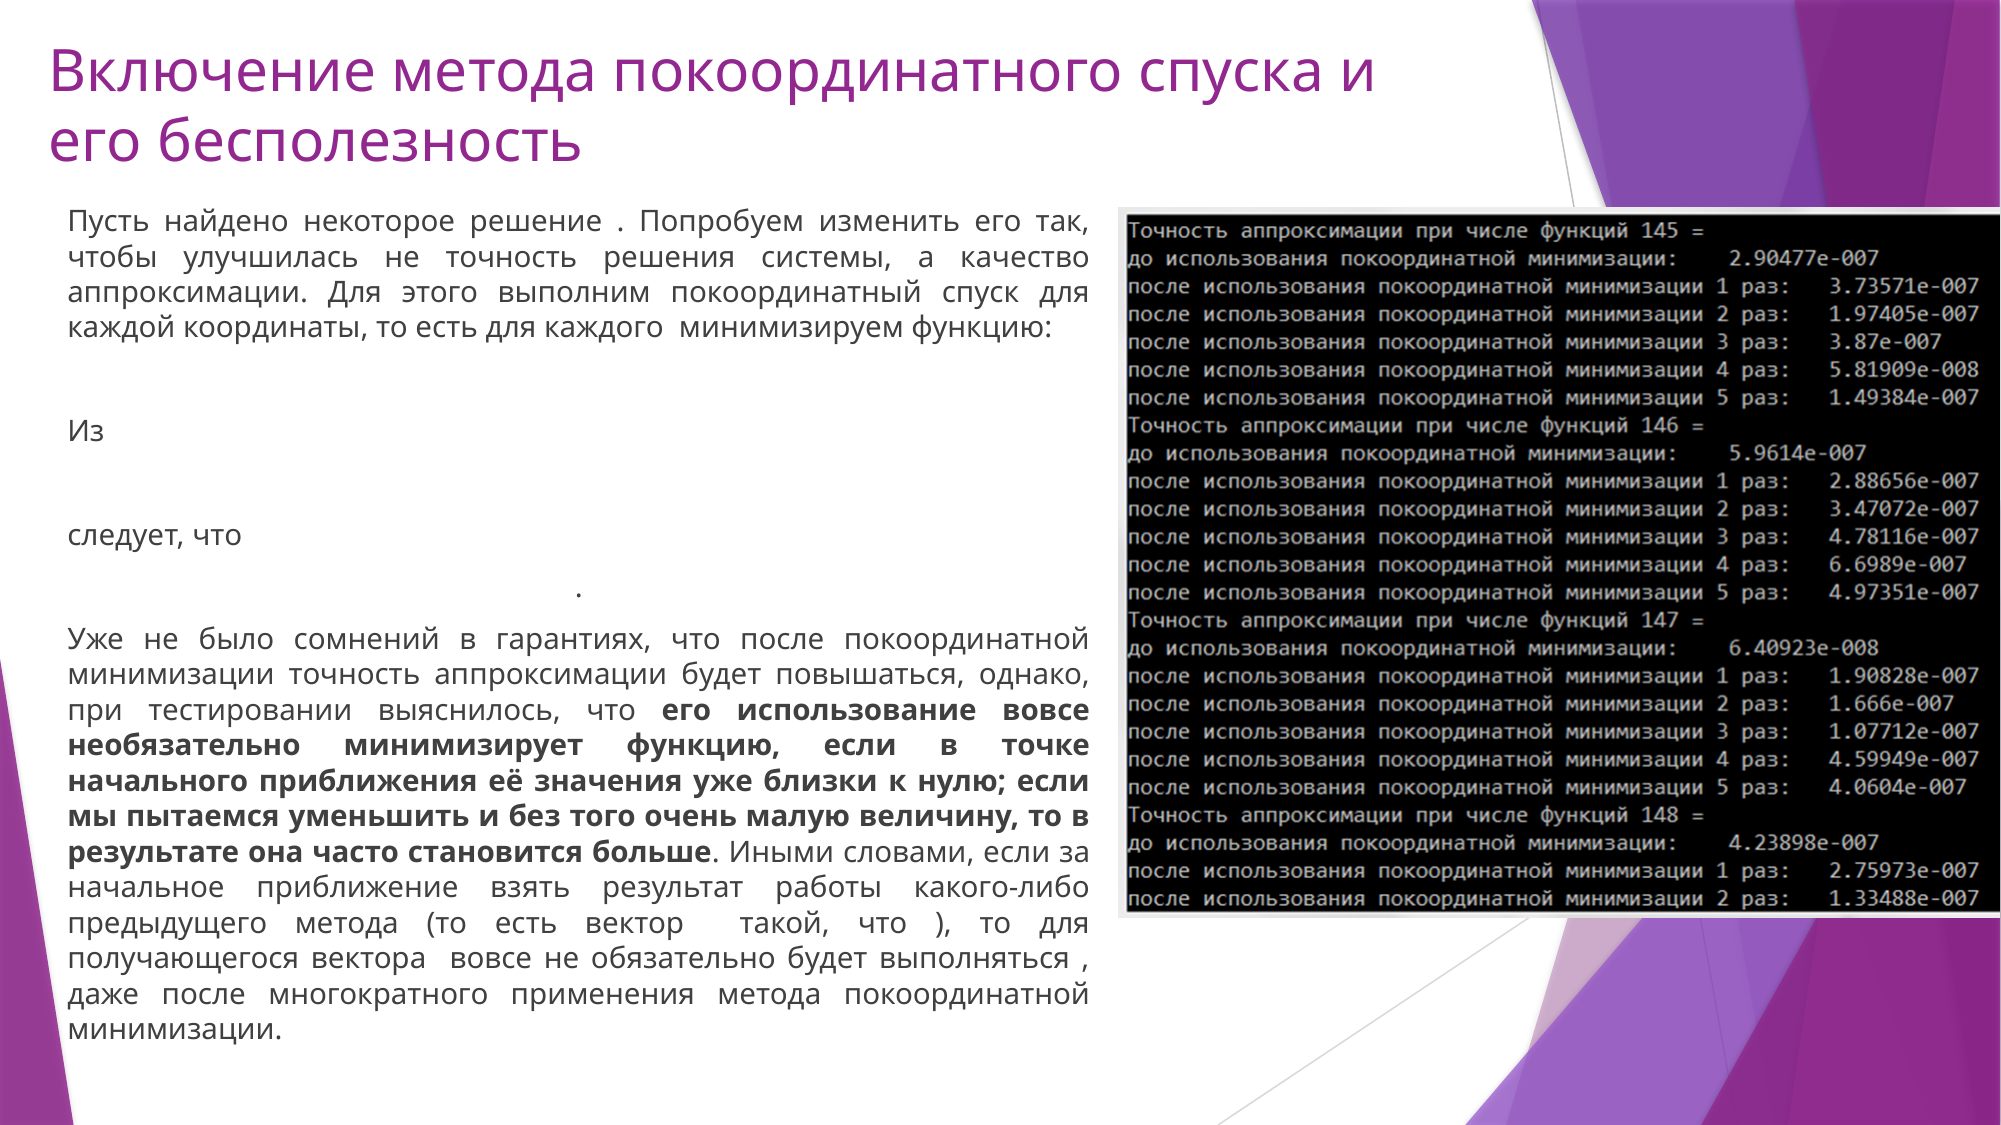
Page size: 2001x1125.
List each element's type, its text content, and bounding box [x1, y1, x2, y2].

picture [1118, 206, 2000, 918]
title Включение метода покоординатного спуска и его бесполезность [33, 25, 1426, 183]
